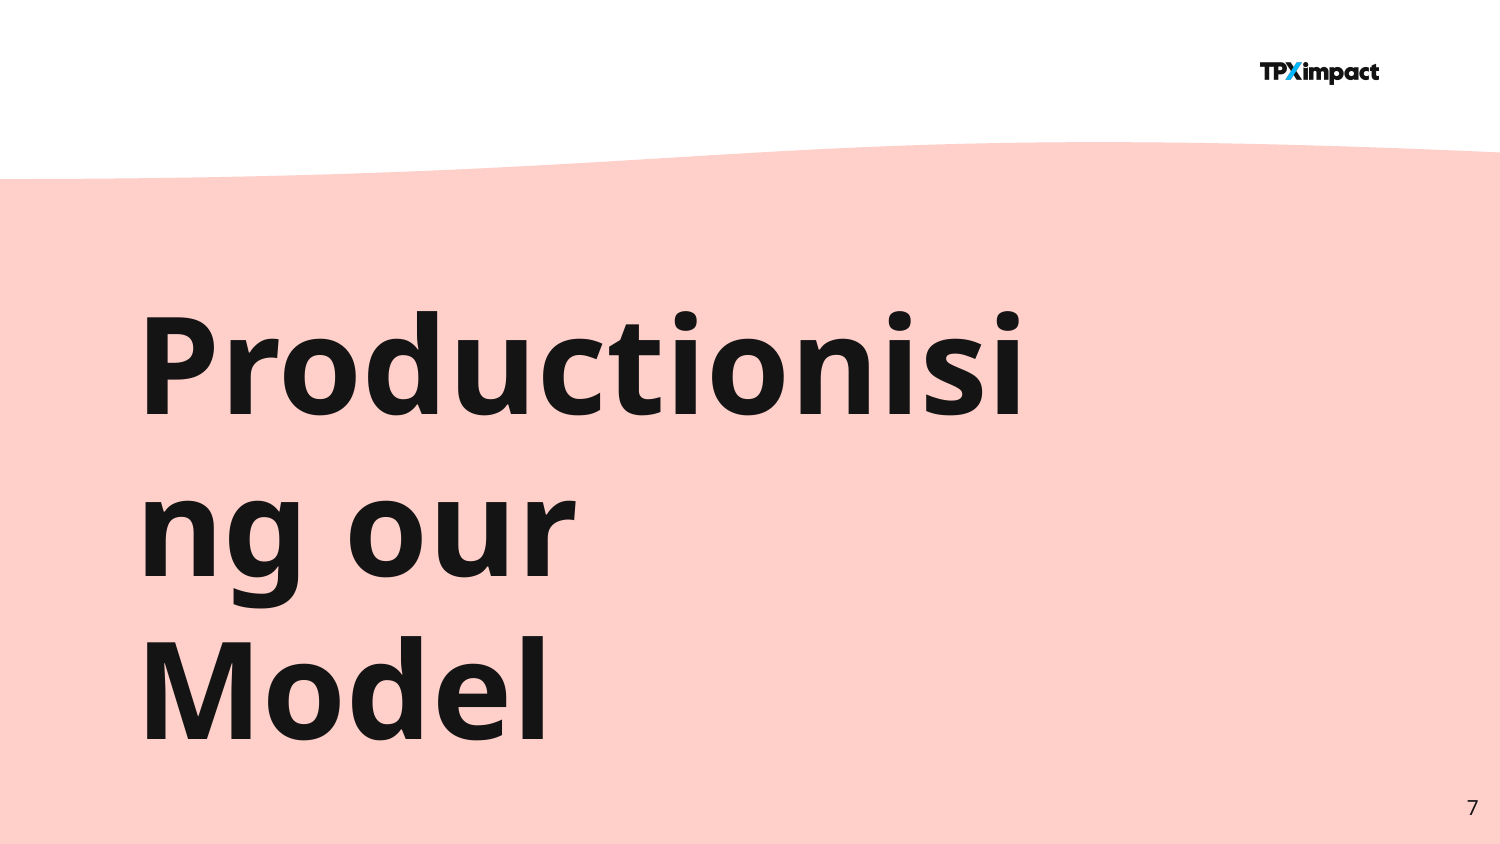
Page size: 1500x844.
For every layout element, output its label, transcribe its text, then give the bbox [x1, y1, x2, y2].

picture [1260, 62, 1379, 85]
text_box Productionising our Model [134, 264, 1033, 580]
